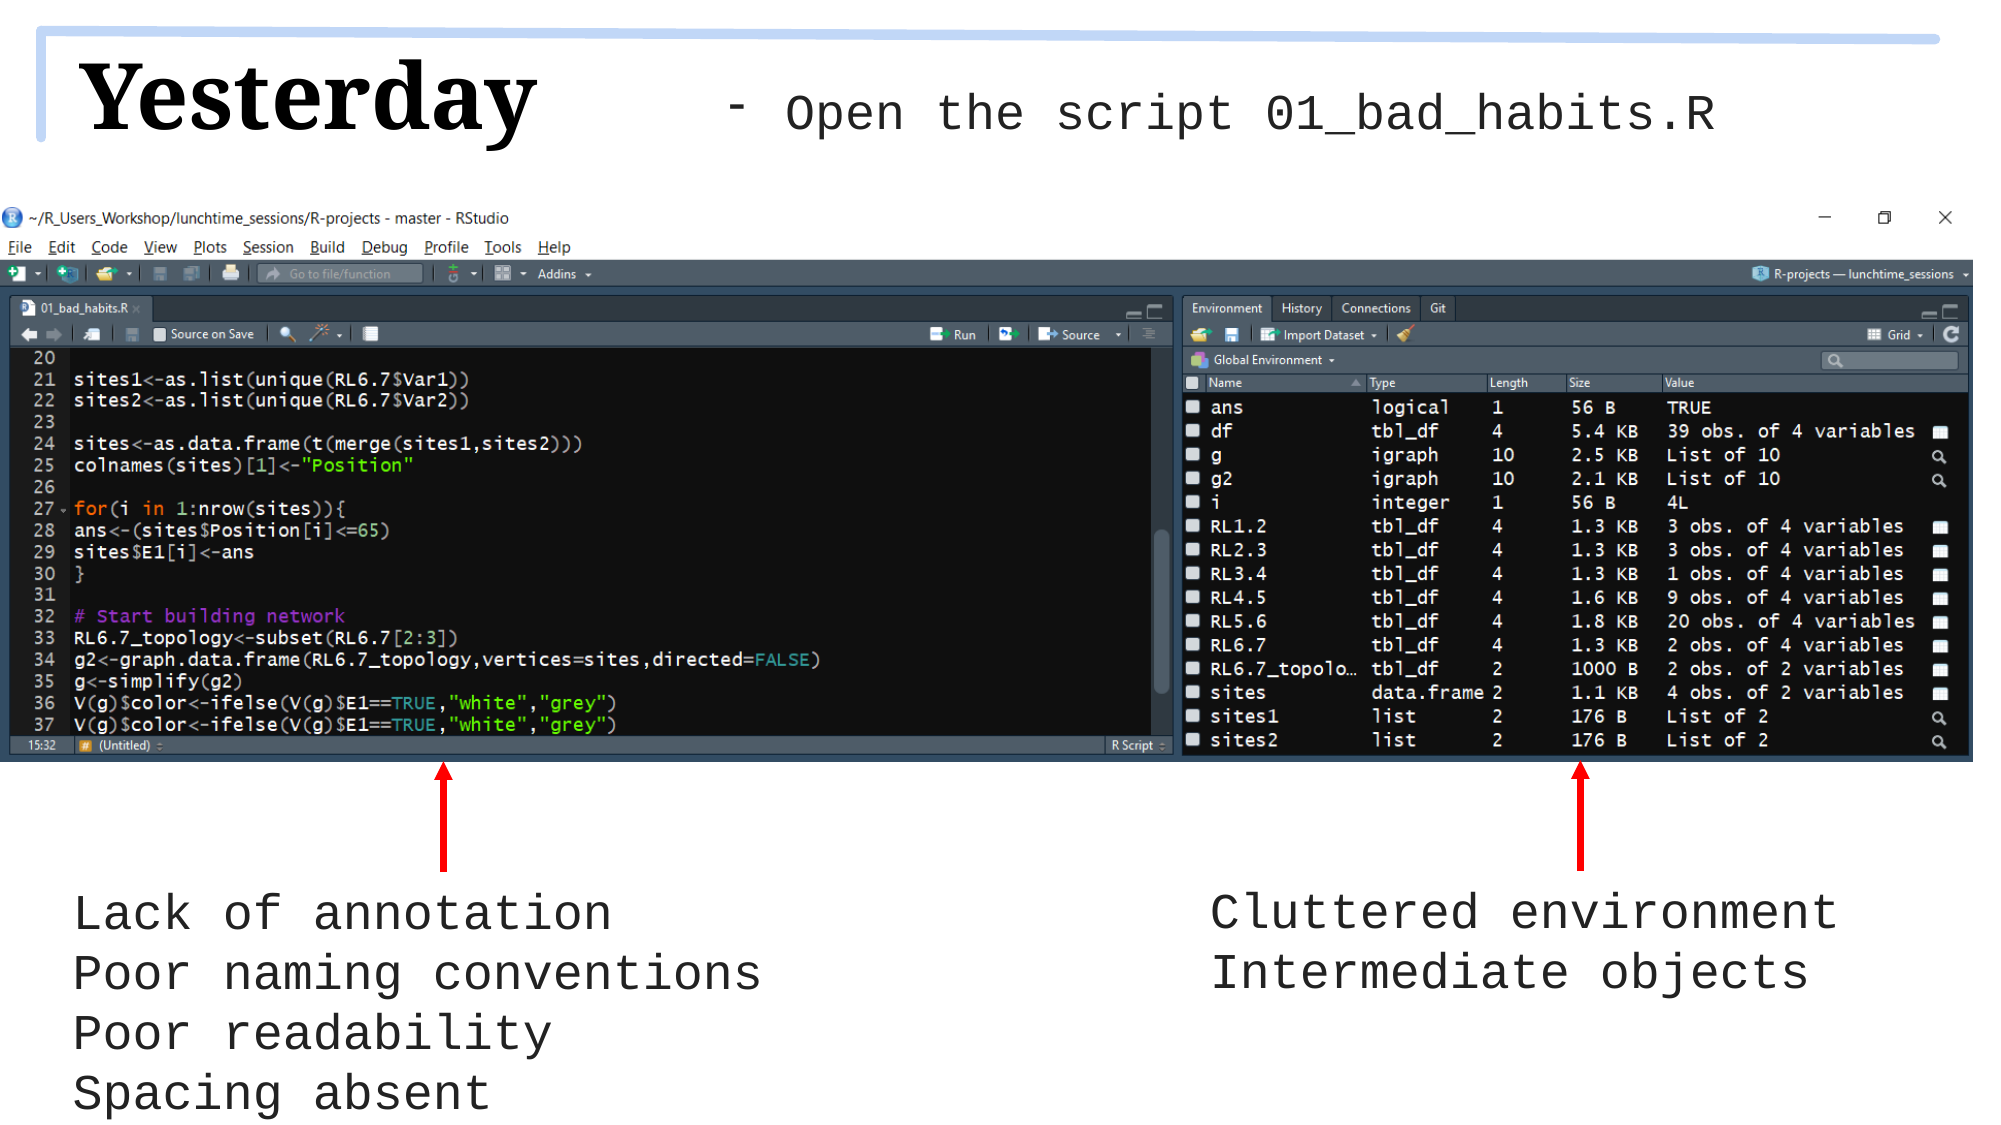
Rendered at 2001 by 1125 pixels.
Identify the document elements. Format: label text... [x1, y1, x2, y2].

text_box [1194, 760, 1966, 1008]
picture [0, 204, 1973, 762]
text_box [57, 761, 829, 1125]
text_box Open the script 01_bad_habits.R [714, 72, 1869, 148]
text_box Yesterday [64, 30, 1982, 156]
